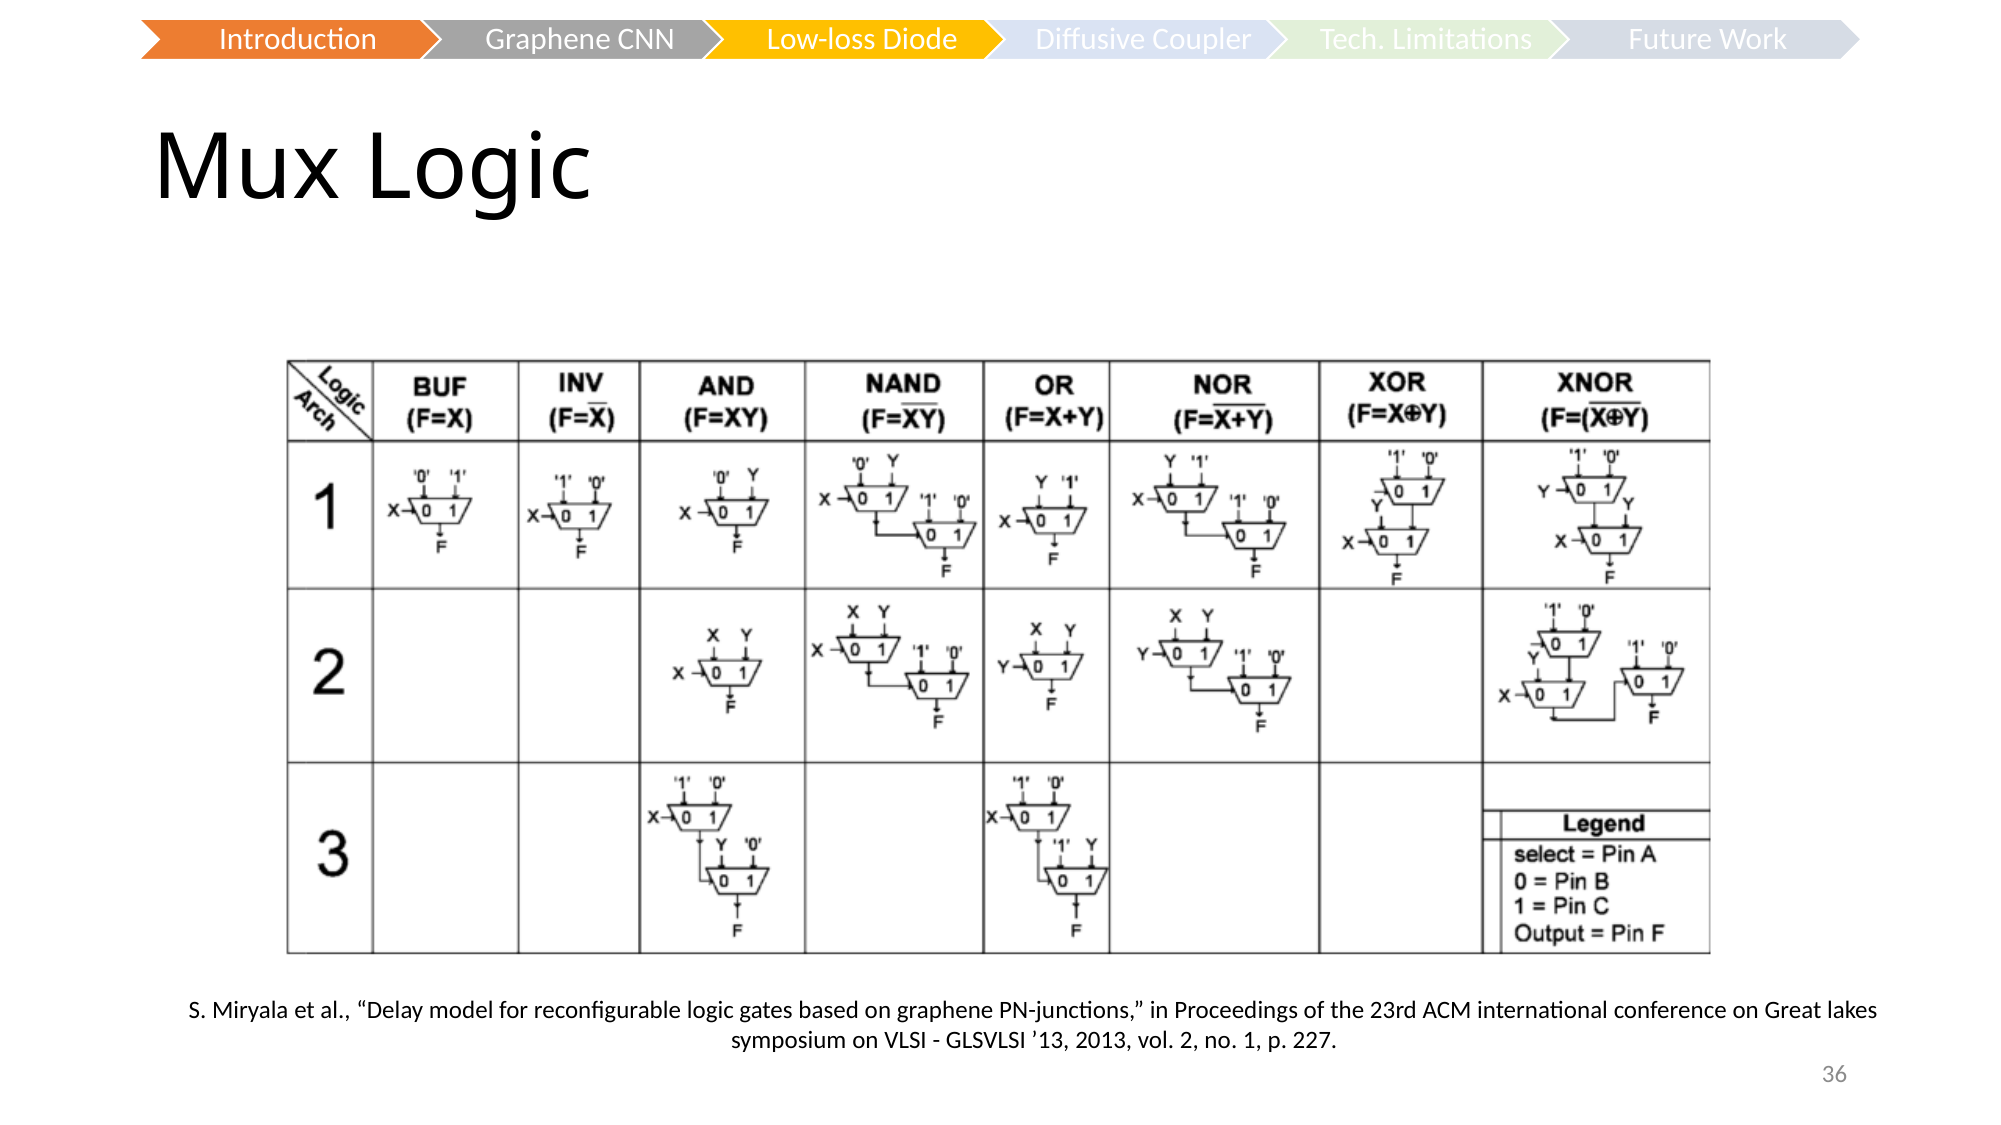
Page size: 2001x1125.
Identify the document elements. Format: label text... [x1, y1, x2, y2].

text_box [137, 18, 1863, 60]
title Mux Logic [137, 60, 1863, 278]
text_box S. Miryala et al., “Delay model for reconfigurable logic gates based on graphene PN-junctions,” in Proceedings of the 23rd ACM international conference on Great lakes symposium on VLSI - GLSVLSI ’13, 2013, vol. 2, no. 1, p. 227. [117, 986, 1953, 1061]
slide_number 36 [1412, 1042, 1863, 1103]
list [279, 344, 1721, 969]
